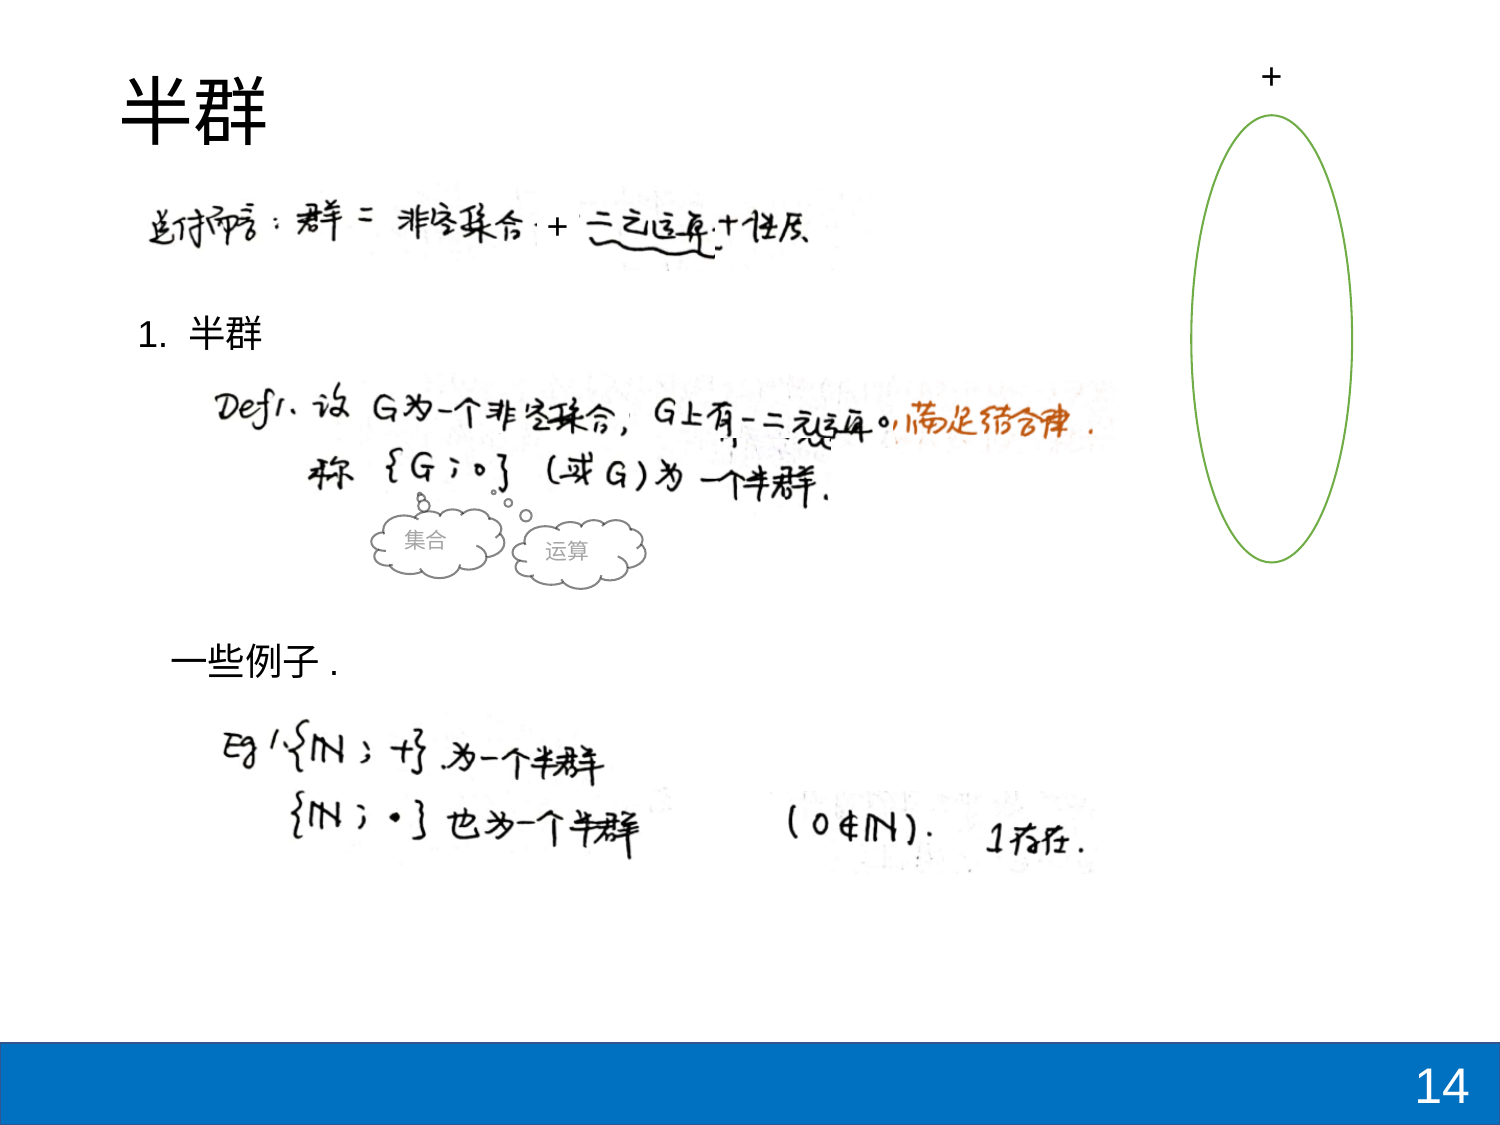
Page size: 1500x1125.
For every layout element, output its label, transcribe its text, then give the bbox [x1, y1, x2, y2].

text_box 运算 [511, 520, 647, 590]
title 半群 [103, 59, 1397, 171]
picture [579, 186, 874, 271]
picture [763, 791, 1098, 874]
text_box 运算 [519, 508, 531, 523]
text_box 一些例子. [155, 630, 365, 691]
text_box [1190, 114, 1354, 564]
picture [134, 181, 537, 261]
text_box + [537, 194, 579, 255]
text_box 运算 [503, 503, 514, 508]
slide_number 14 [1147, 1054, 1485, 1114]
text_box 集合 [370, 503, 506, 580]
picture [192, 372, 1117, 520]
picture [200, 712, 673, 869]
text_box + [1245, 44, 1298, 105]
text_box 1. 半群 [122, 302, 278, 362]
